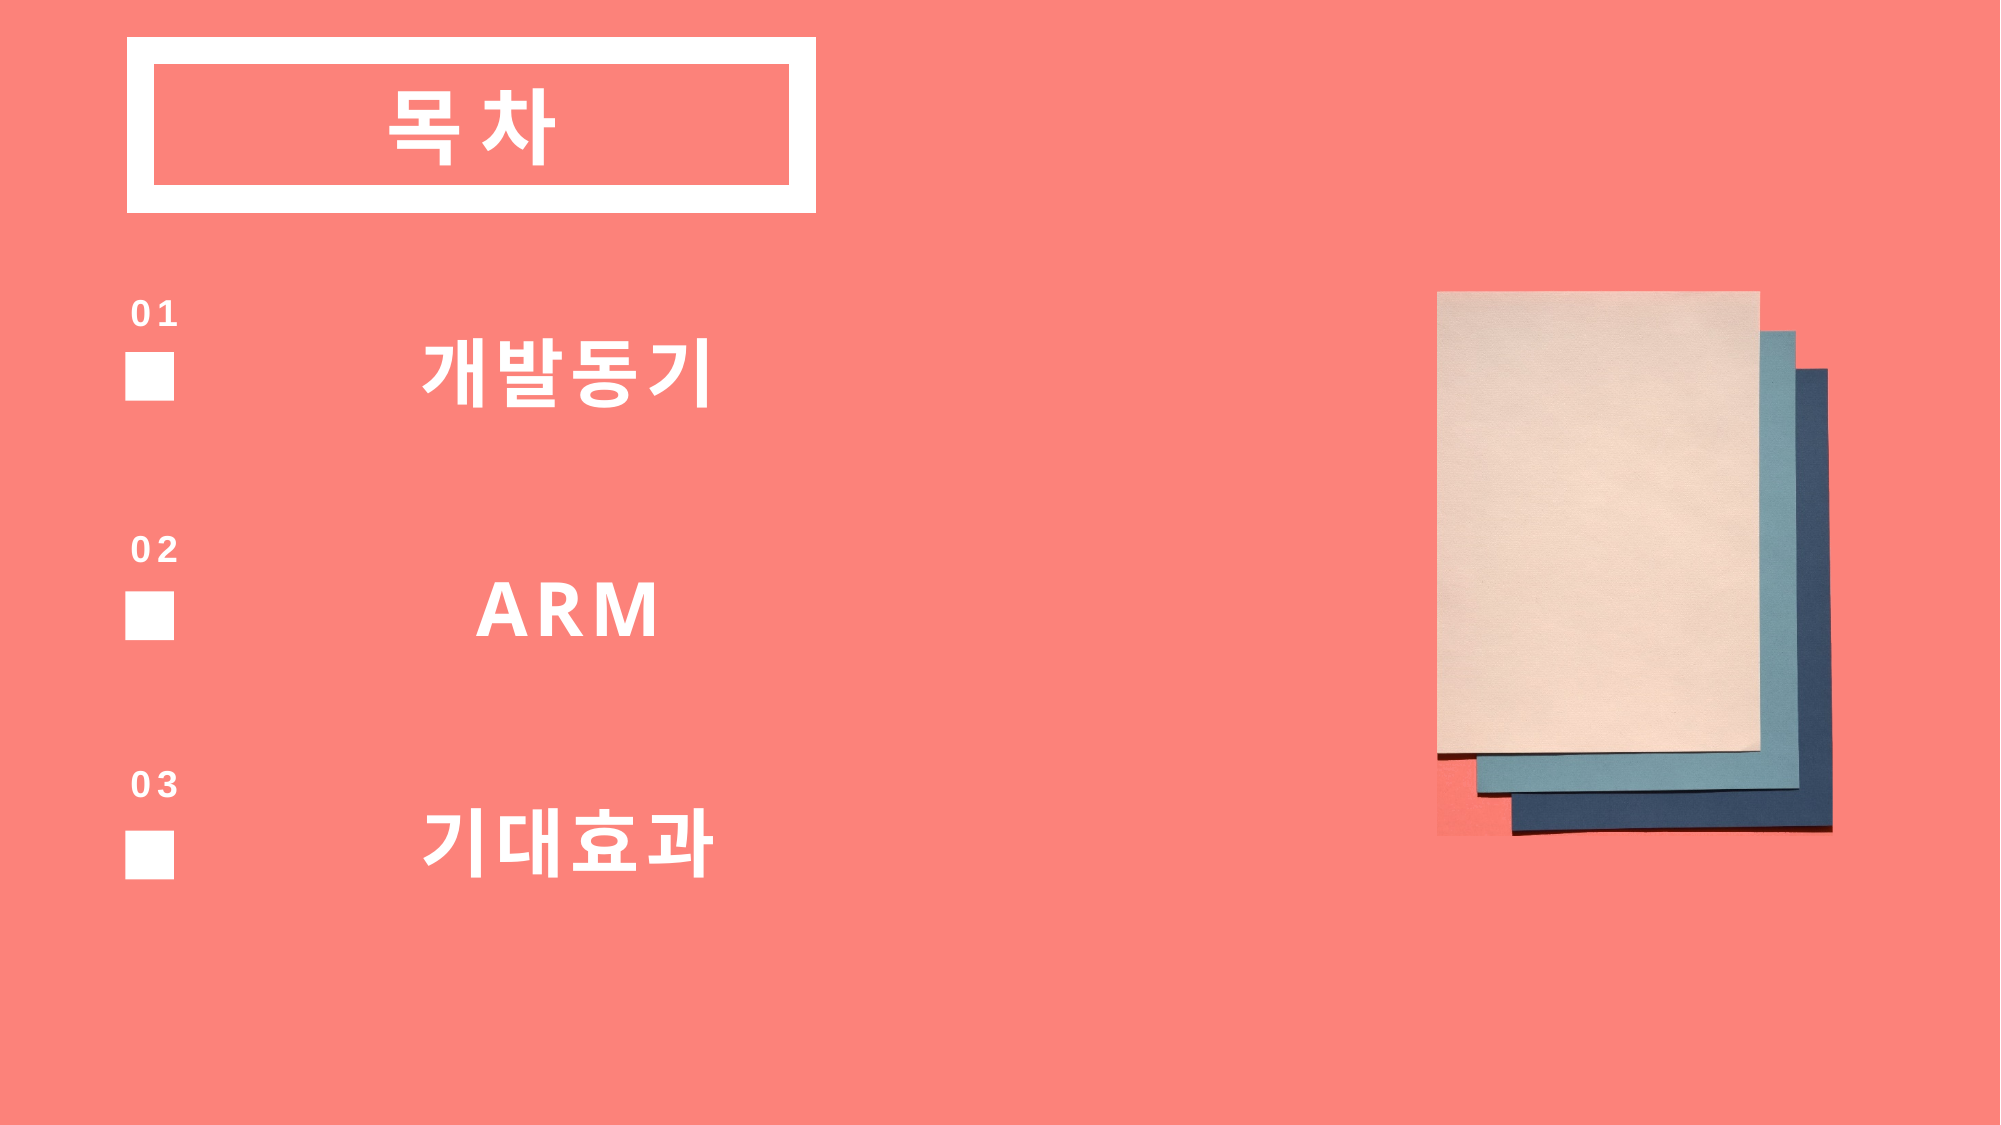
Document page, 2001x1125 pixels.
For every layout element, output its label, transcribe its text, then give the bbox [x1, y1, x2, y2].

text_box 03 [93, 752, 215, 813]
picture [1437, 289, 1833, 836]
text_box [124, 351, 175, 402]
text_box 개발동기 [405, 318, 731, 424]
text_box 02 [93, 517, 215, 577]
text_box 목 차 [140, 49, 804, 200]
text_box ARM [461, 553, 676, 659]
text_box 01 [93, 282, 215, 342]
text_box 기대효과 [405, 789, 731, 894]
text_box [124, 590, 175, 641]
text_box [124, 830, 175, 880]
